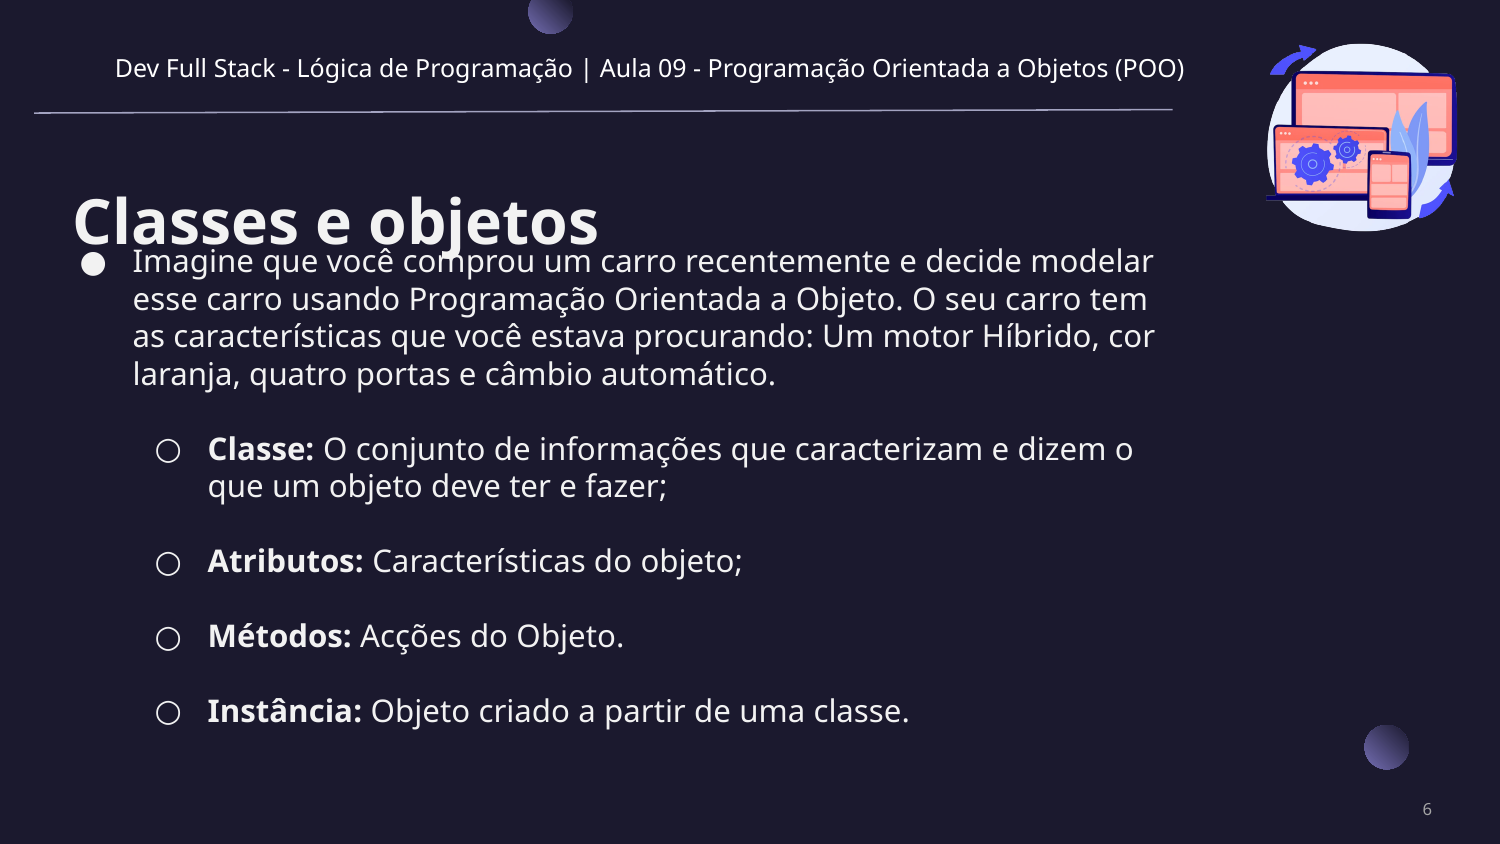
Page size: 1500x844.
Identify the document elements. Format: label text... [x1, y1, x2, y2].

text_box [528, 0, 573, 34]
text_box Imagine que você comprou um carro recentemente e decide modelar esse carro usando Programação Orientada a Objeto. O seu carro tem as características que você estava procurando: Um motor Híbrido, cor laranja, quatro portas e câmbio automático. Classe: O conjunto de informações que caracterizam e dizem o que um objeto deve ter e fazer; Atributos: Características do objeto; Métodos: Acções do Objeto. Instância: Objeto criado a partir de uma classe. [42, 226, 1182, 781]
text_box Dev Full Stack - Lógica de Programação | Aula 09 - Programação Orientada a Objetos (POO) [99, 37, 1230, 98]
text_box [33, 109, 1173, 114]
picture [1235, 12, 1488, 265]
slide_number ‹#› [1224, 800, 1433, 820]
text_box Classes e objetos [57, 136, 1230, 265]
